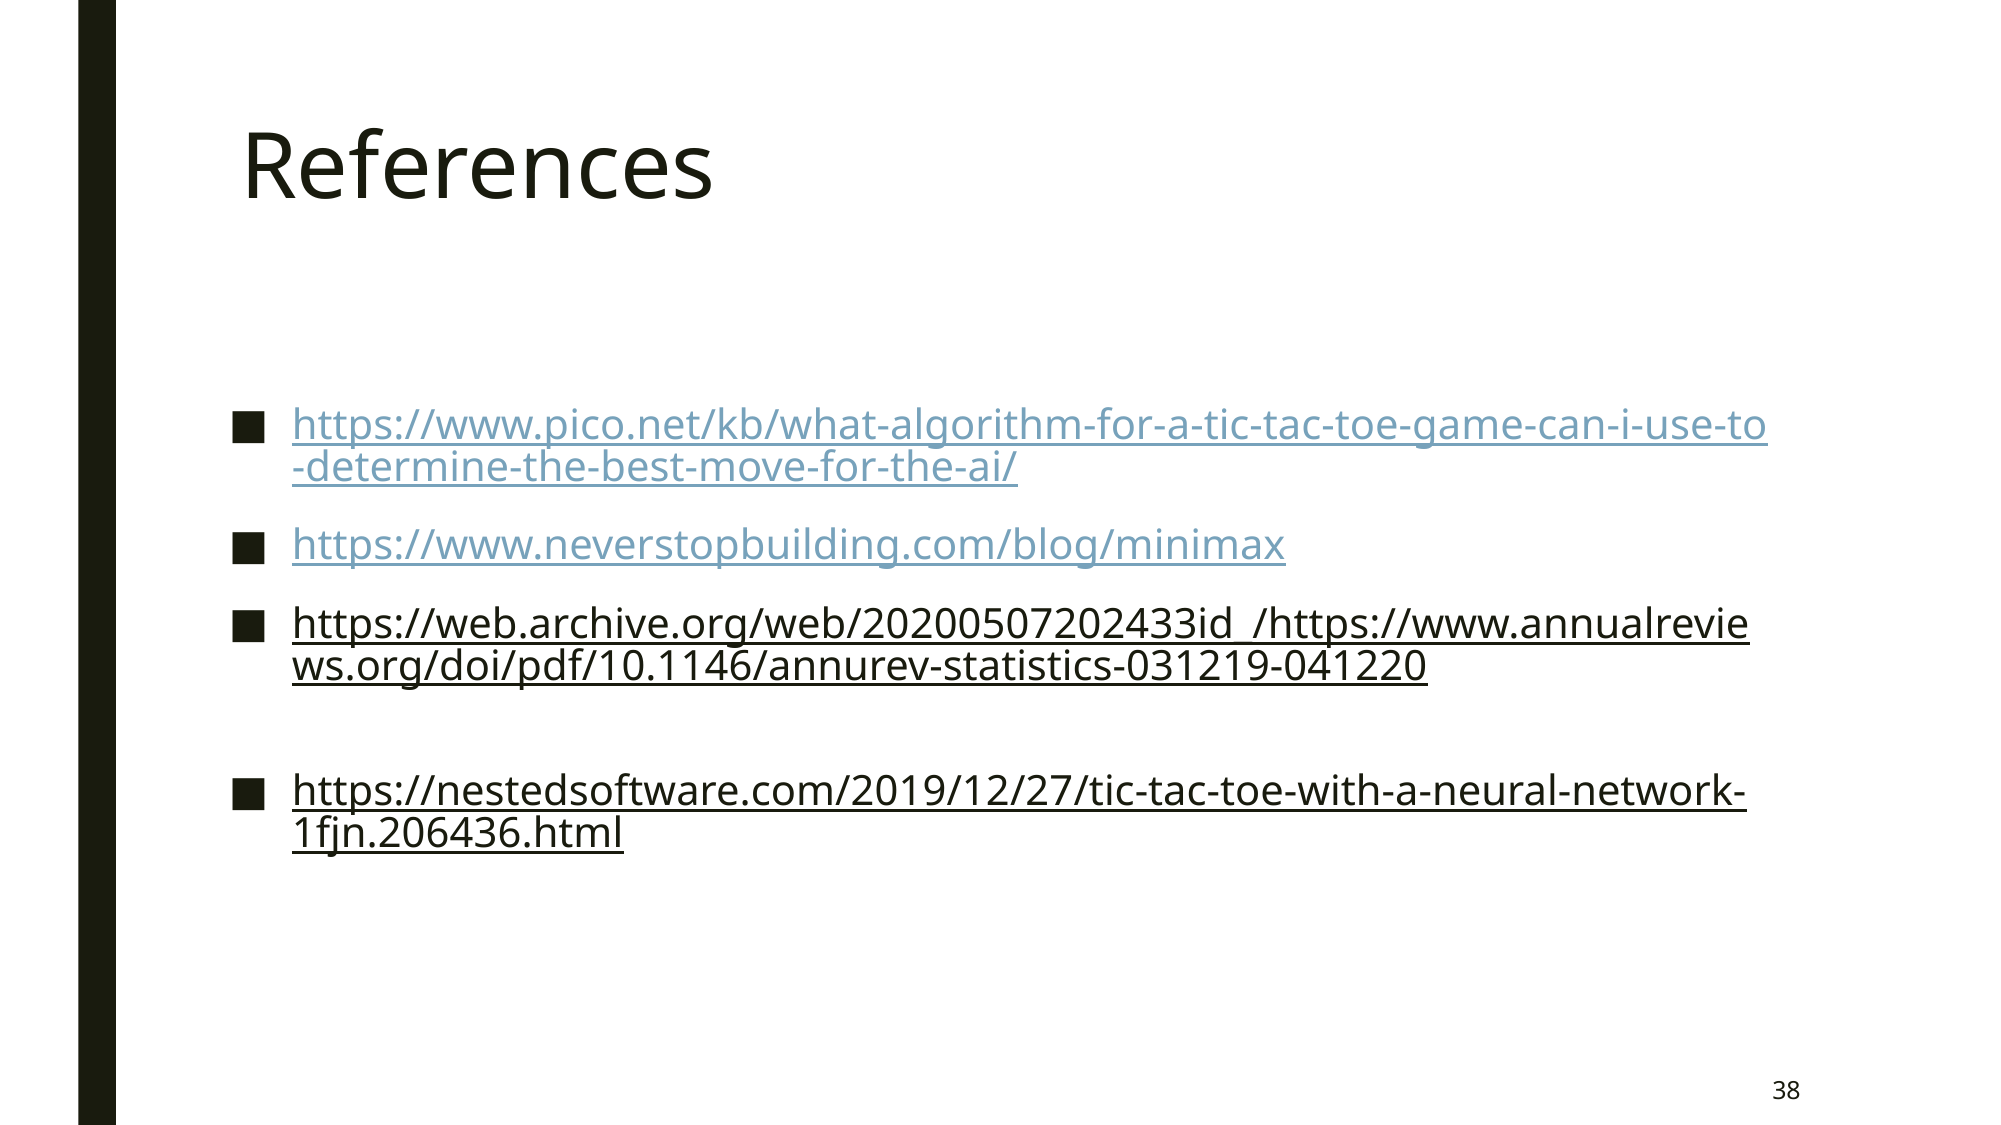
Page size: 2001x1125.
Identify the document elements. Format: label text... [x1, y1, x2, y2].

title References [225, 112, 1800, 357]
slide_number 38 [1553, 1058, 1816, 1125]
list https://www.pico.net/kb/what-algorithm-for-a-tic-tac-toe-game-can-i-use-to-determine-the-best-move-for-the-ai/ https://www.neverstopbuilding.com/blog/minimax https://web.archive.org/web/20200507202433id_/https://www.annualreviews.org/doi/pdf/10.1146/annurev-statistics-031219-041220 https://nestedsoftware.com/2019/12/27/tic-tac-toe-with-a-neural-network-1fjn.206436.html [213, 390, 1787, 1022]
